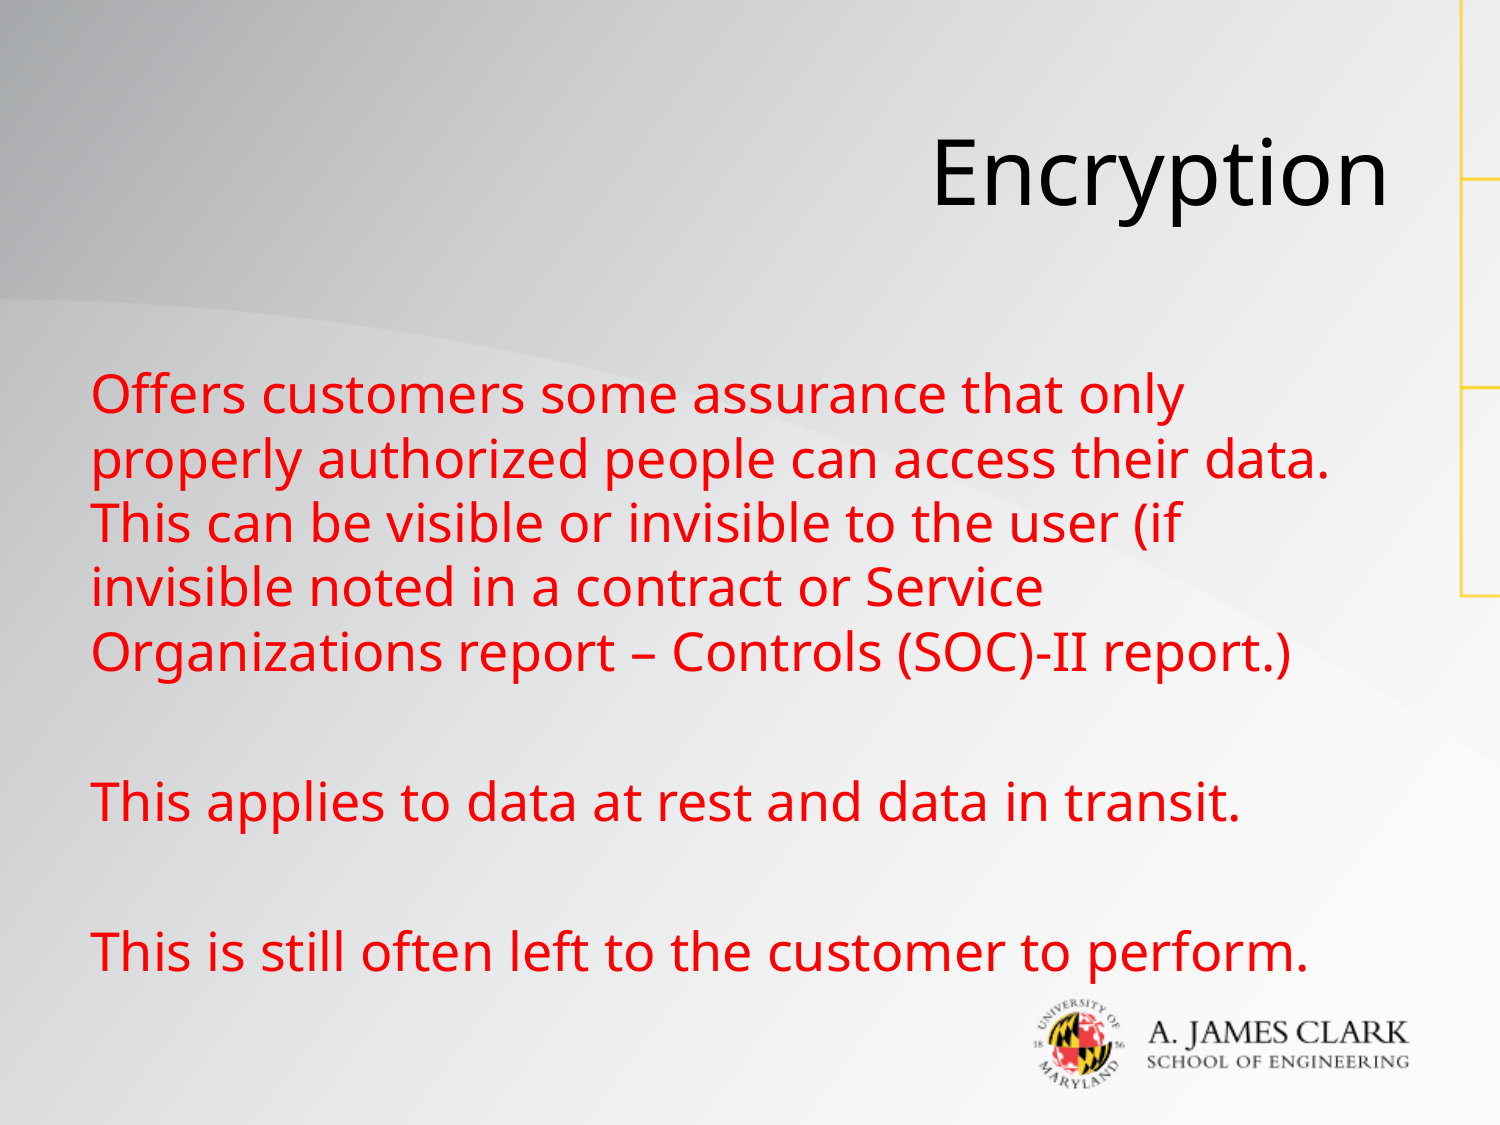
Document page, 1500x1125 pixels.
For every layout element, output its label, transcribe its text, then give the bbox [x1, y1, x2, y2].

title Encryption [75, 45, 1407, 231]
list Offers customers some assurance that only properly authorized people can access their data. This can be visible or invisible to the user (if invisible noted in a contract or Service Organizations report – Controls (SOC)-II report.) This applies to data at rest and data in transit. This is still often left to the customer to perform. [75, 352, 1407, 1002]
